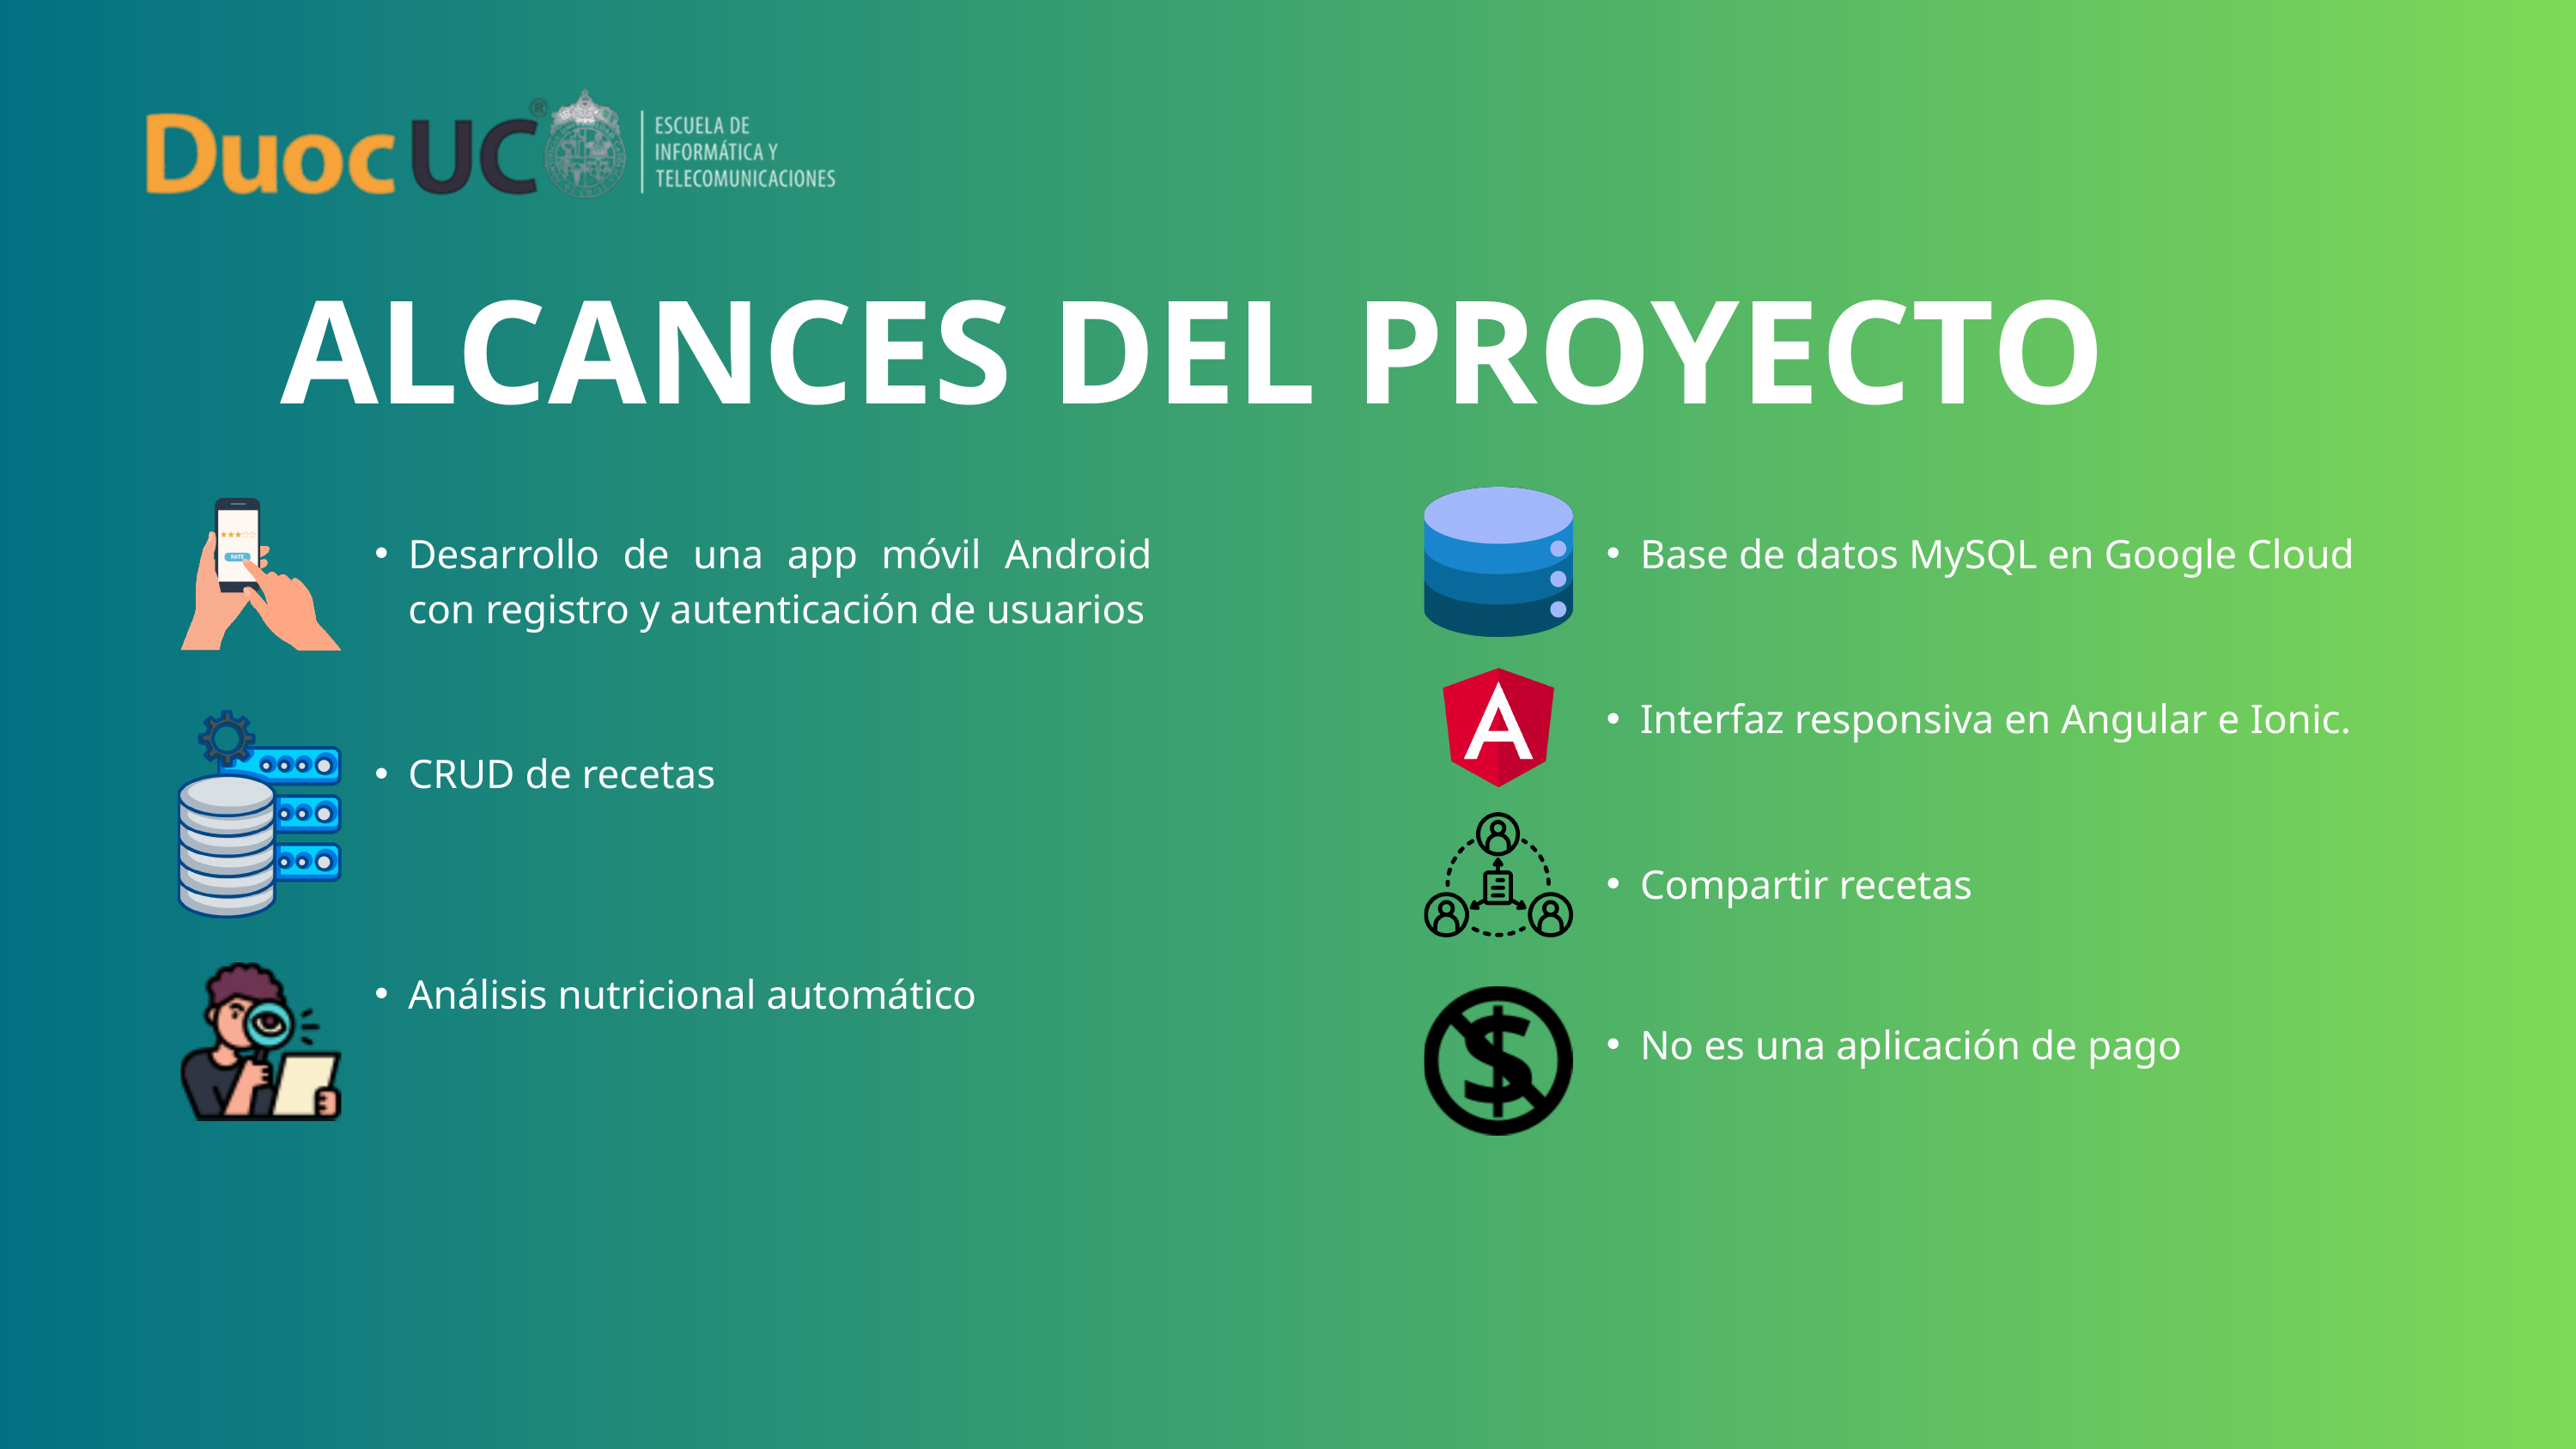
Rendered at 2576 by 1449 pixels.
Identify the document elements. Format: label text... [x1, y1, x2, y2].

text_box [144, 77, 836, 223]
text_box ALCANCES DEL PROYECTO [280, 281, 2296, 433]
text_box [177, 487, 1574, 1137]
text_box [1580, 527, 2432, 1125]
